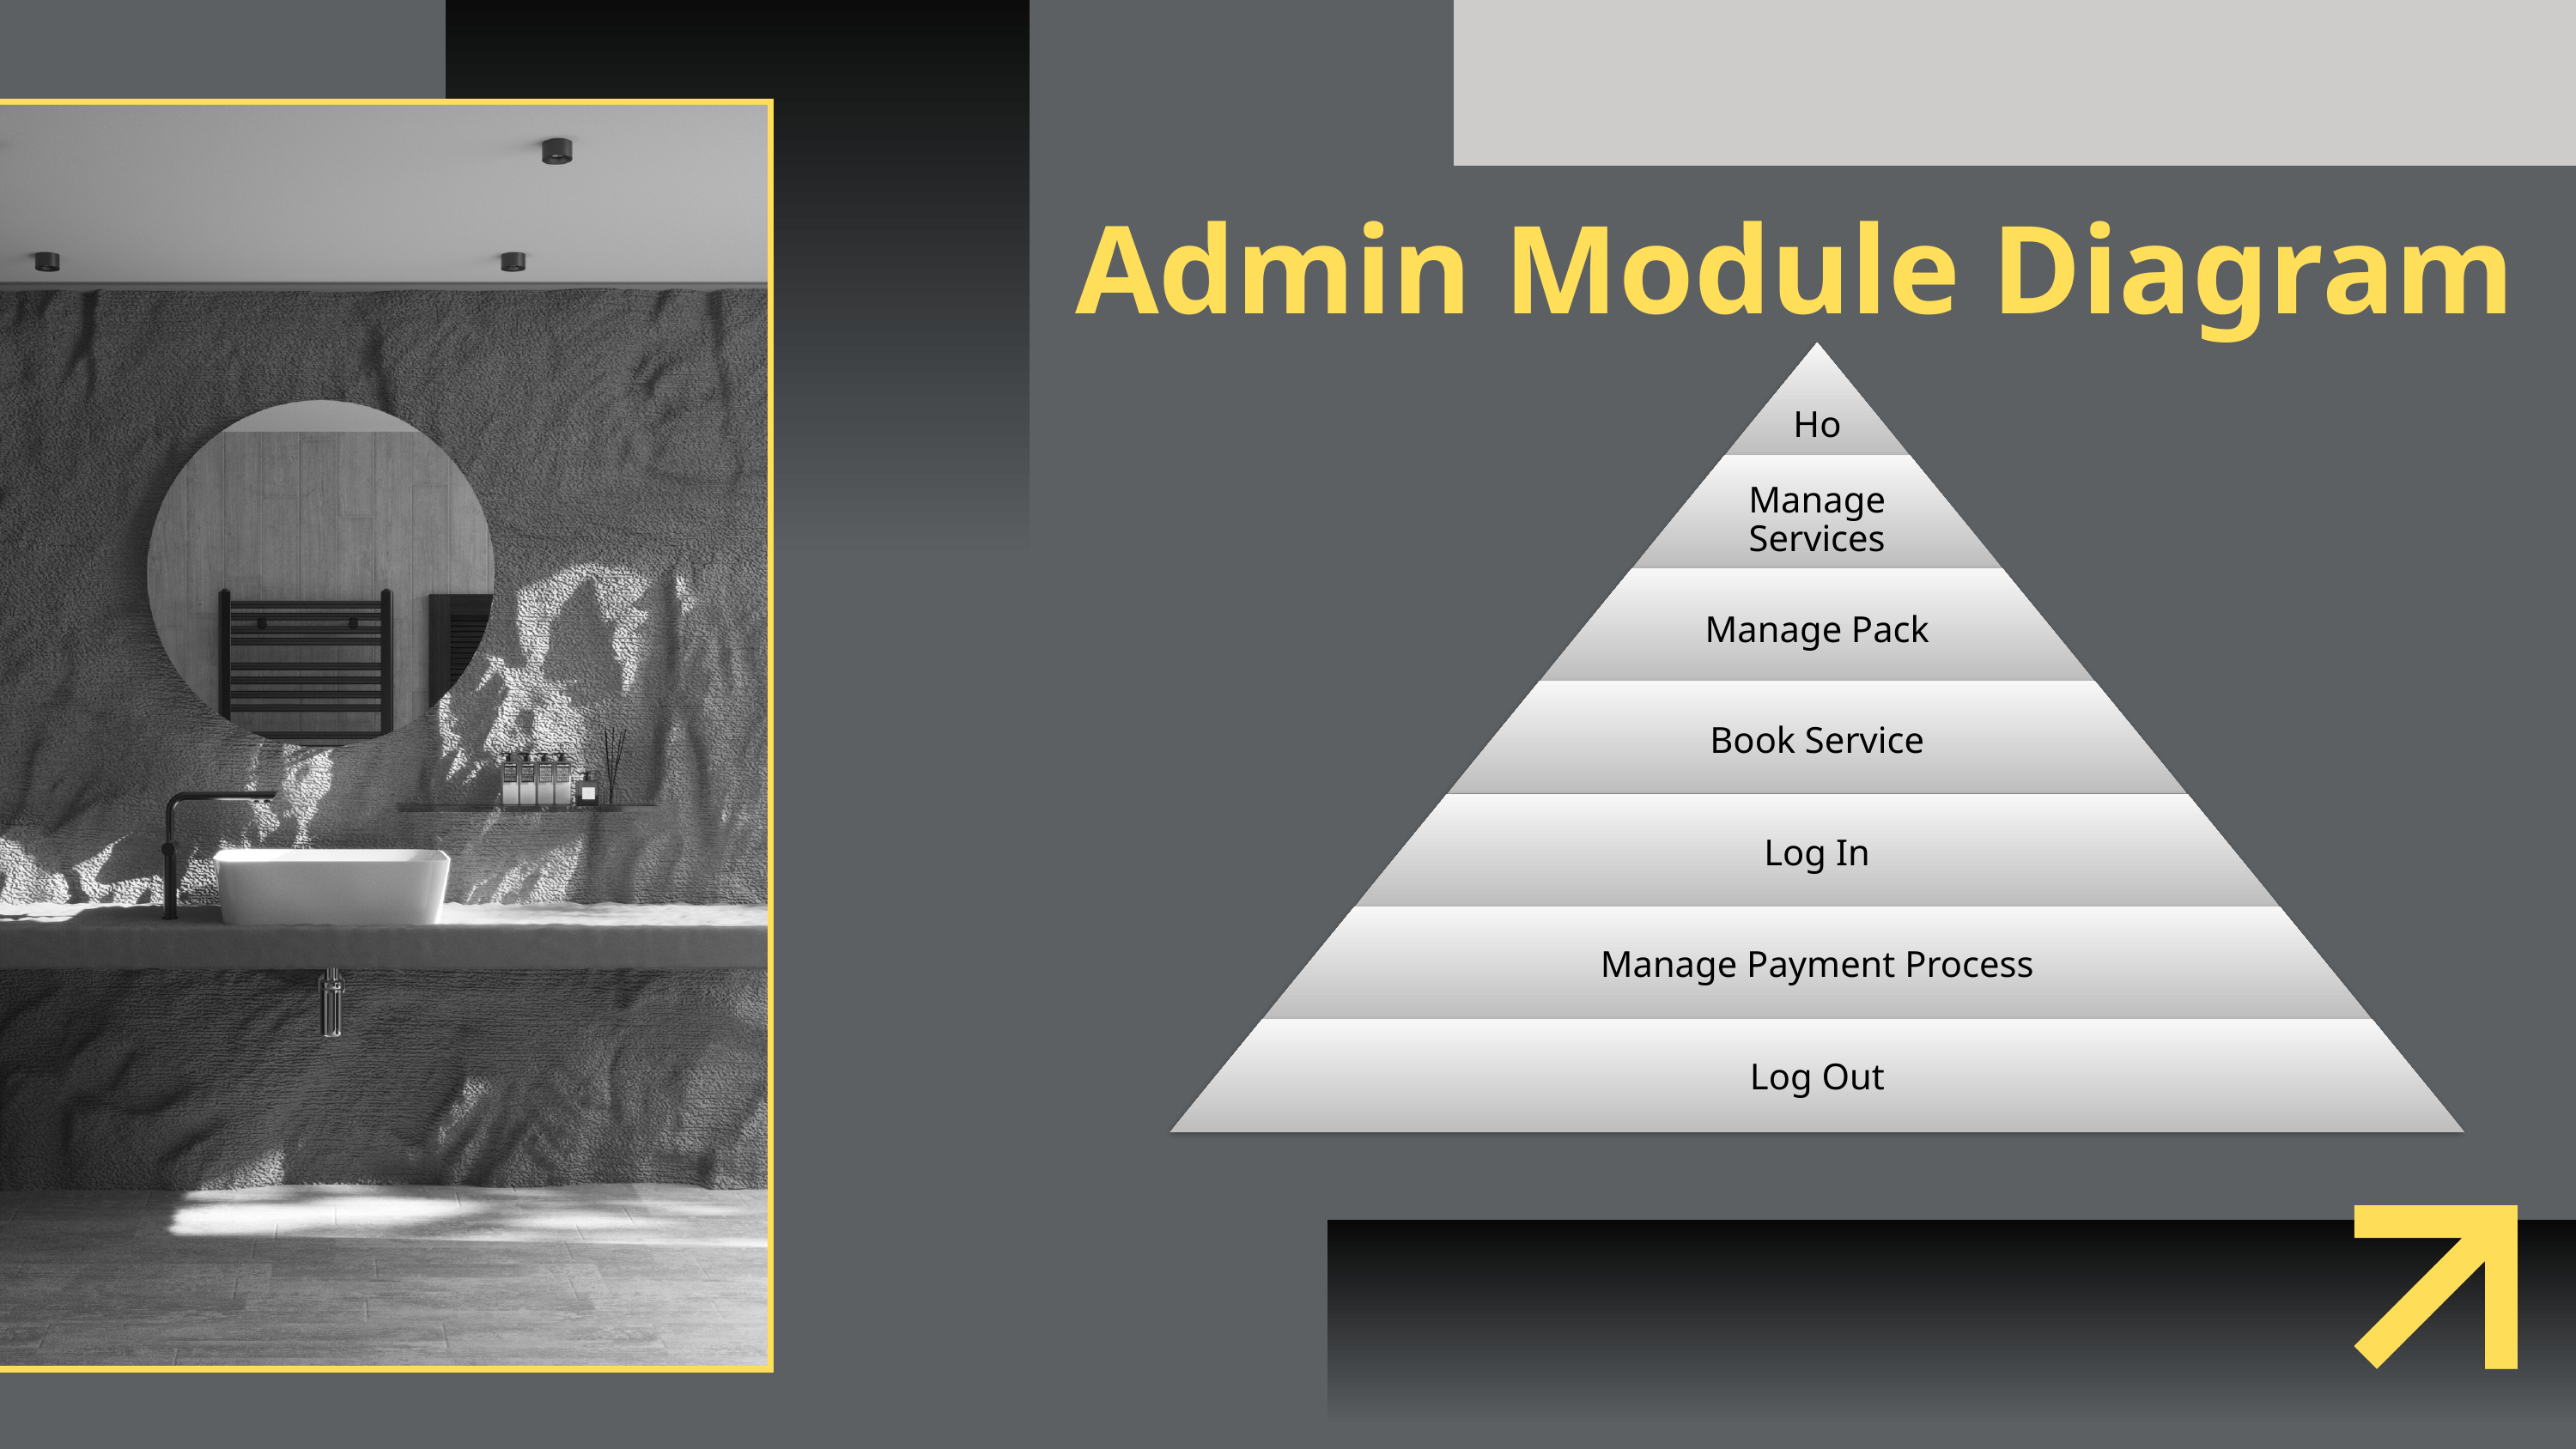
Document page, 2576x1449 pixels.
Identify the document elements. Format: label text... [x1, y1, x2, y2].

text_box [0, 101, 771, 1369]
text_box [1757, 1139, 2172, 1449]
text_box [2354, 1205, 2518, 1369]
text_box Admin Module Diagram [1075, 203, 2576, 338]
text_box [1453, 0, 2576, 167]
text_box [445, 0, 1030, 1153]
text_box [1170, 342, 2465, 1132]
